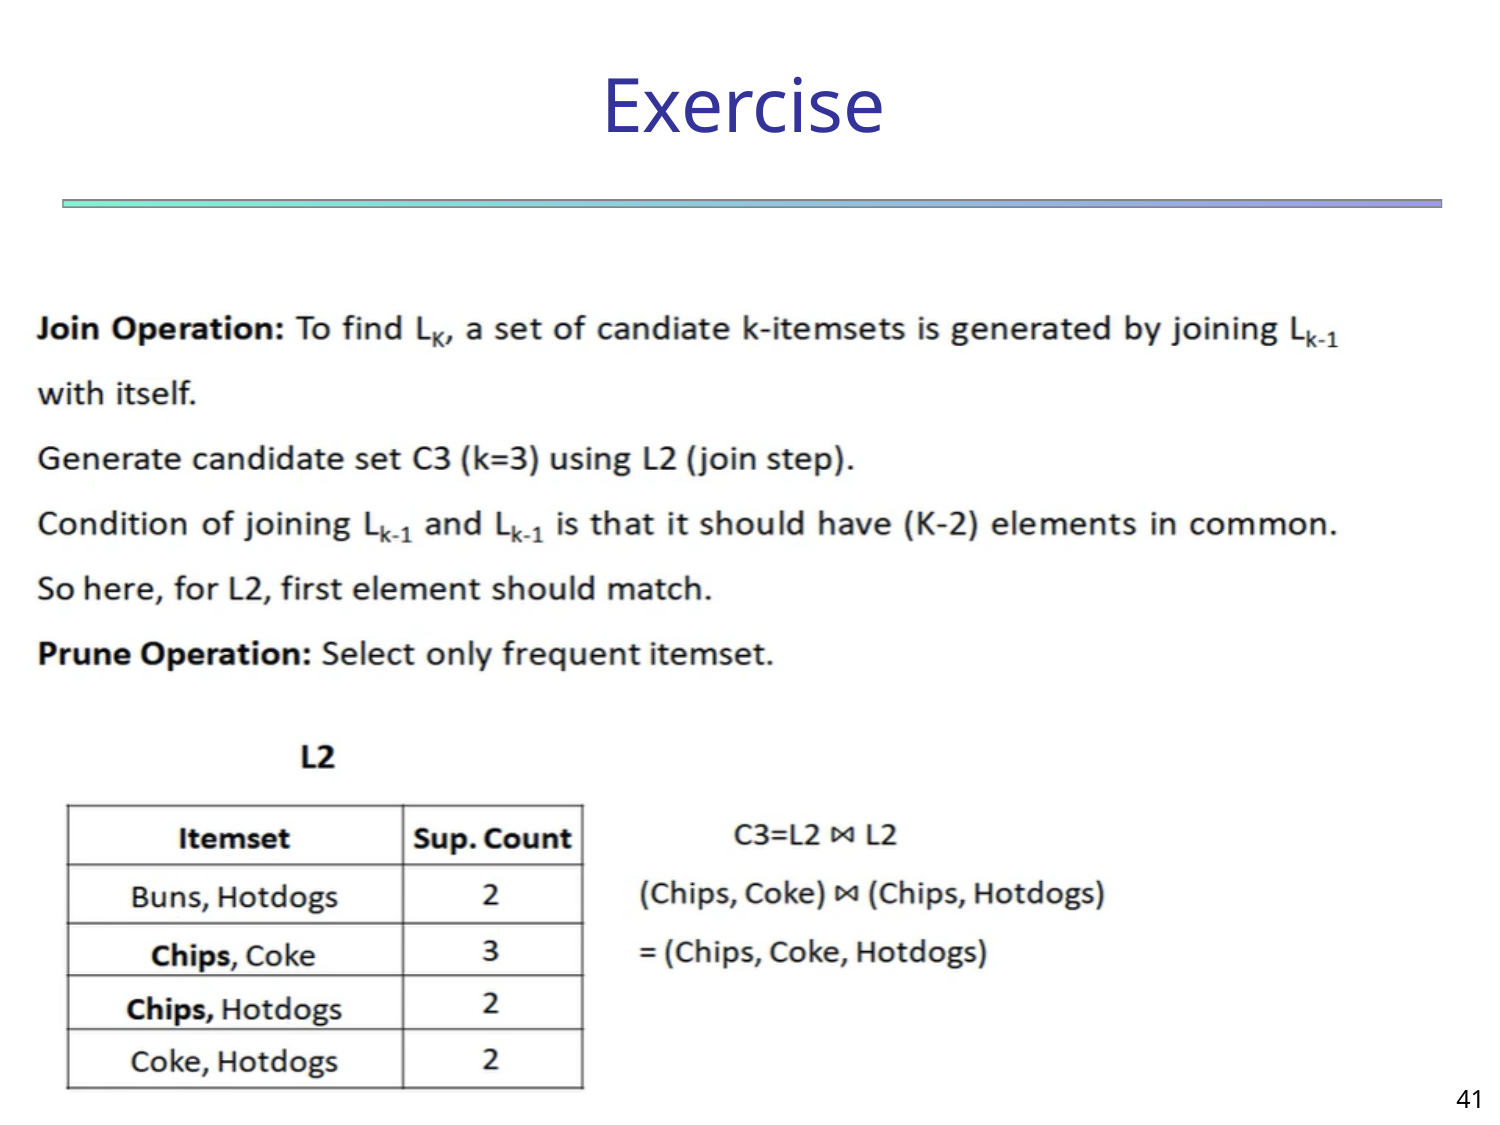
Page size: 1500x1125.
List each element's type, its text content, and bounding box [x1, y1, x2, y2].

title Exercise [62, 62, 1425, 163]
picture [15, 291, 1366, 1094]
slide_number 41 [1187, 1062, 1500, 1125]
